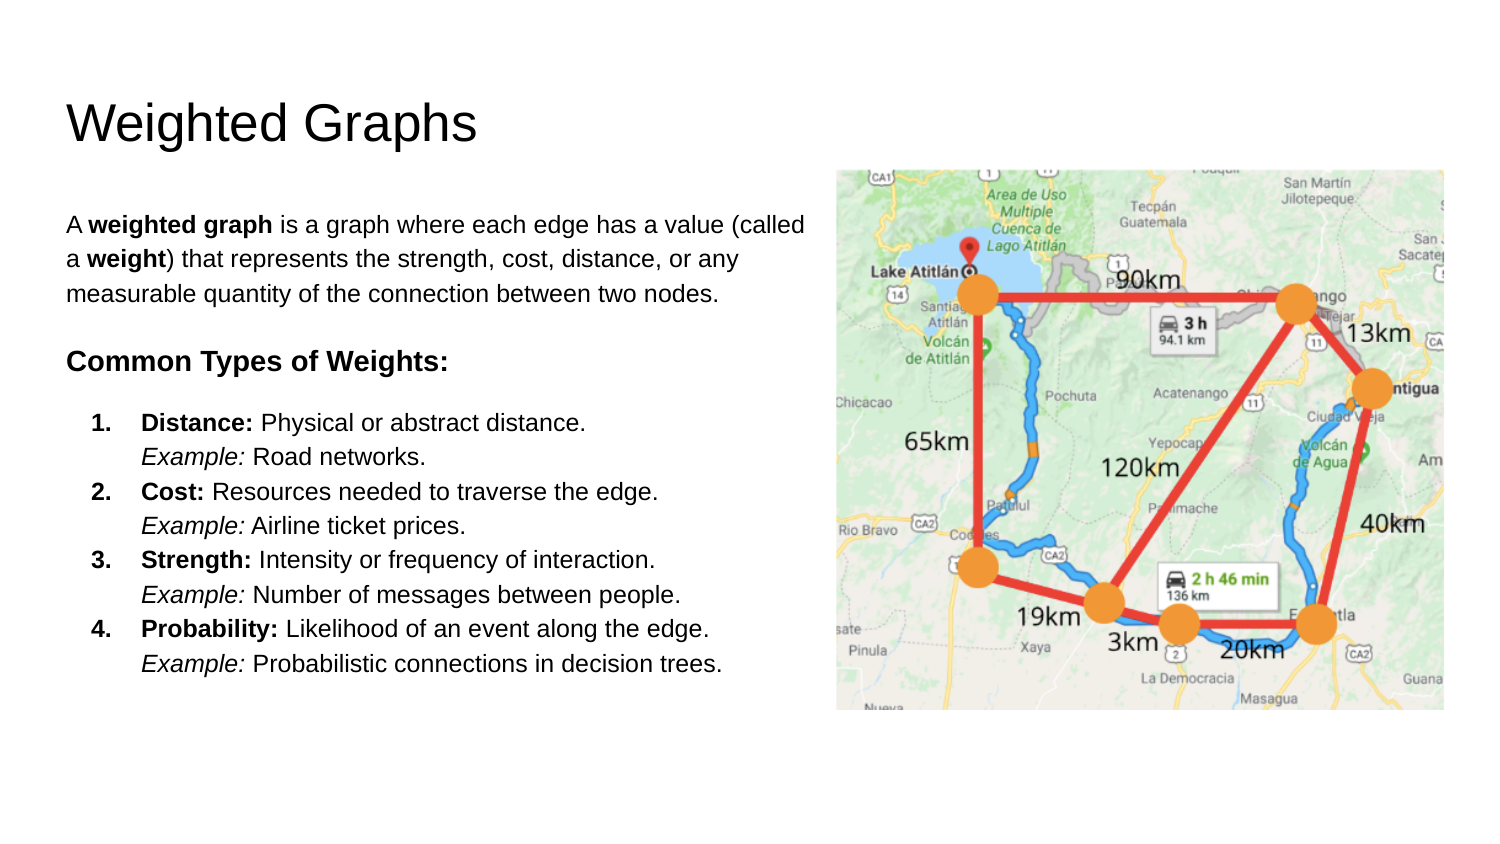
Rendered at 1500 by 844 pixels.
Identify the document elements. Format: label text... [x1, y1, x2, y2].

picture [834, 166, 1450, 710]
title Weighted Graphs [51, 72, 1449, 167]
list A weighted graph is a graph where each edge has a value (called a weight) that represents the strength, cost, distance, or any measurable quantity of the connection between two nodes. Common Types of Weights: Distance: Physical or abstract distance. Example: Road networks. Cost: Resources needed to traverse the edge. Example: Airline ticket prices. Strength: Intensity or frequency of interaction. Example: Number of messages between people. Probability: Likelihood of an event along the edge. Example: Probabilistic connections in decision trees. [51, 189, 835, 750]
